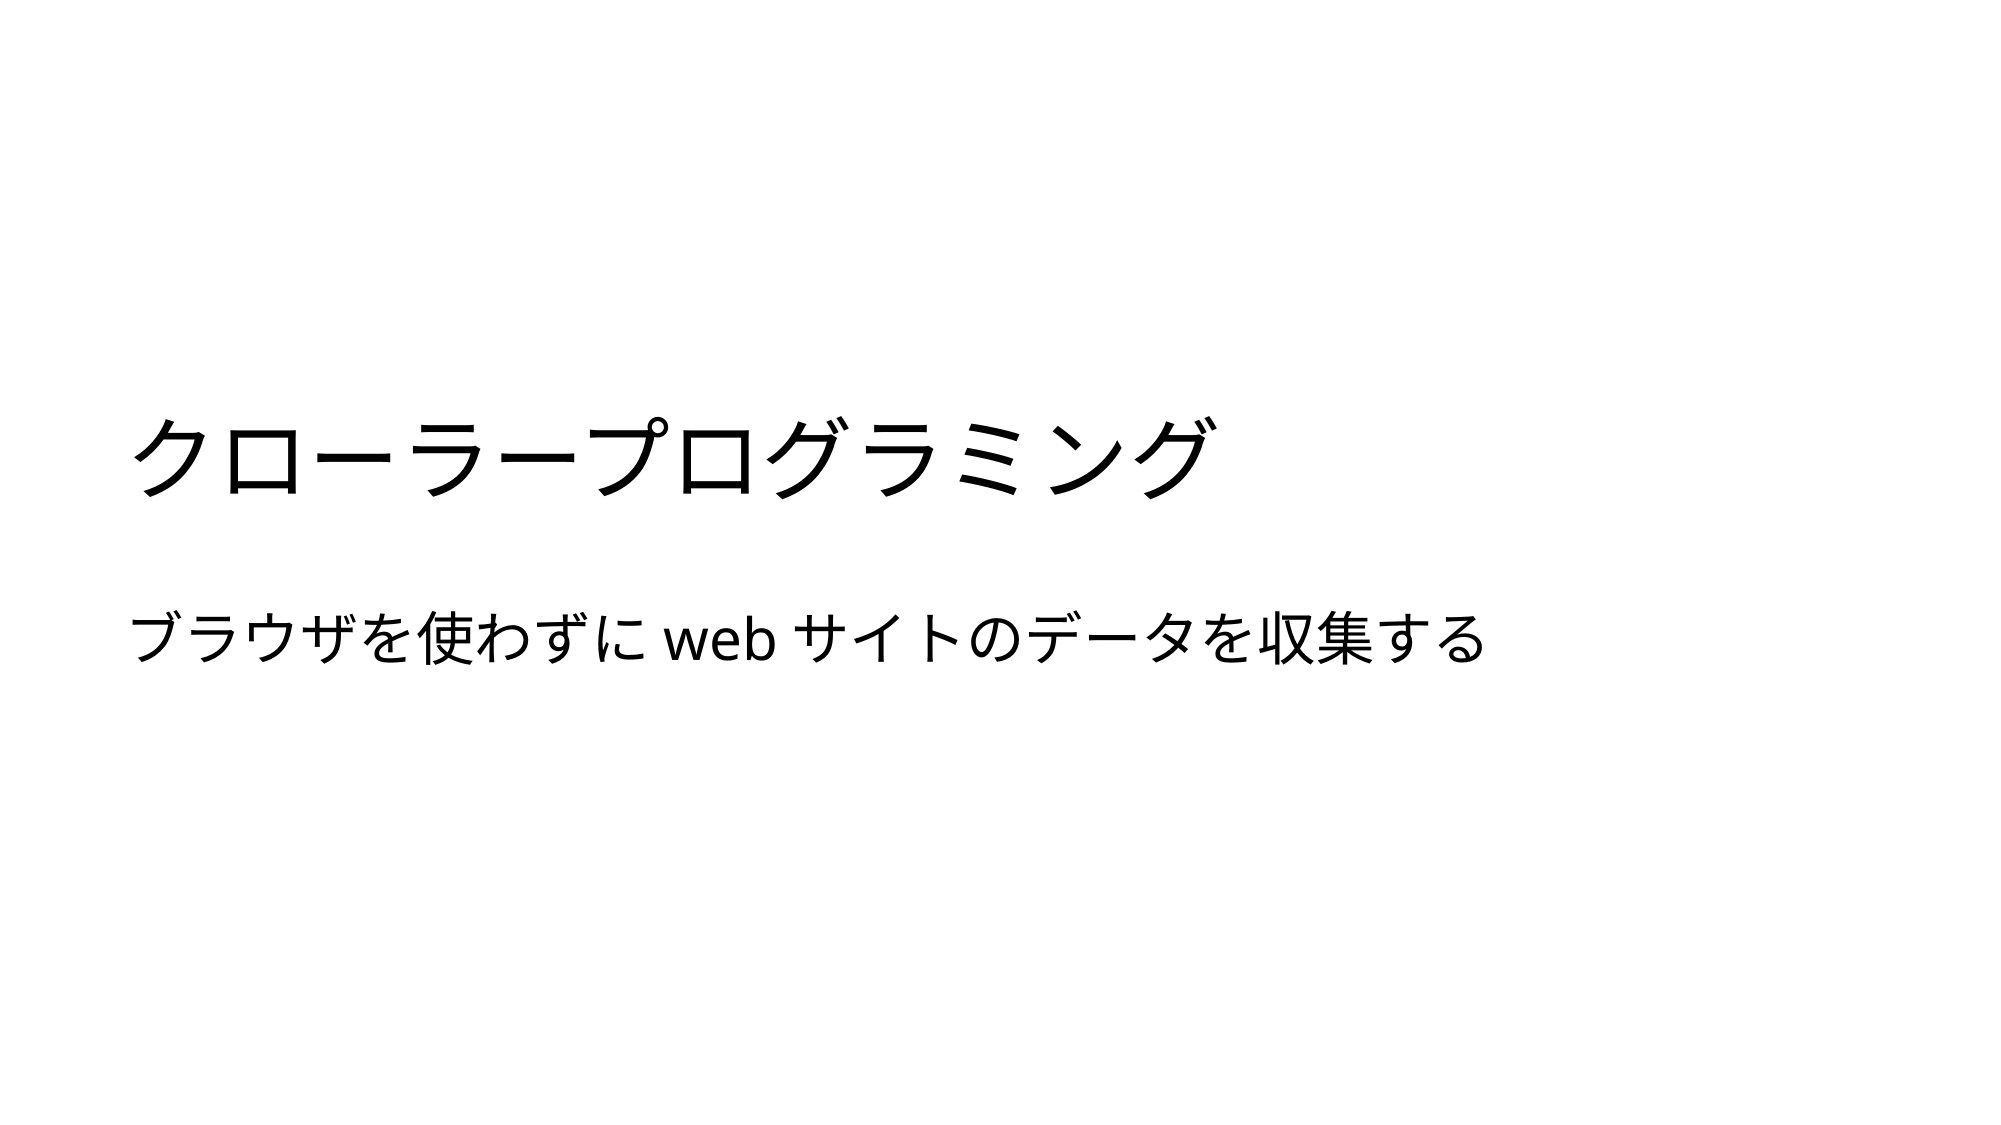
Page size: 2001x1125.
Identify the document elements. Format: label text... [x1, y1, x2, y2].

text_box クローラープログラミング ブラウザを使わずにwebサイトのデータを収集する [110, 394, 1532, 679]
